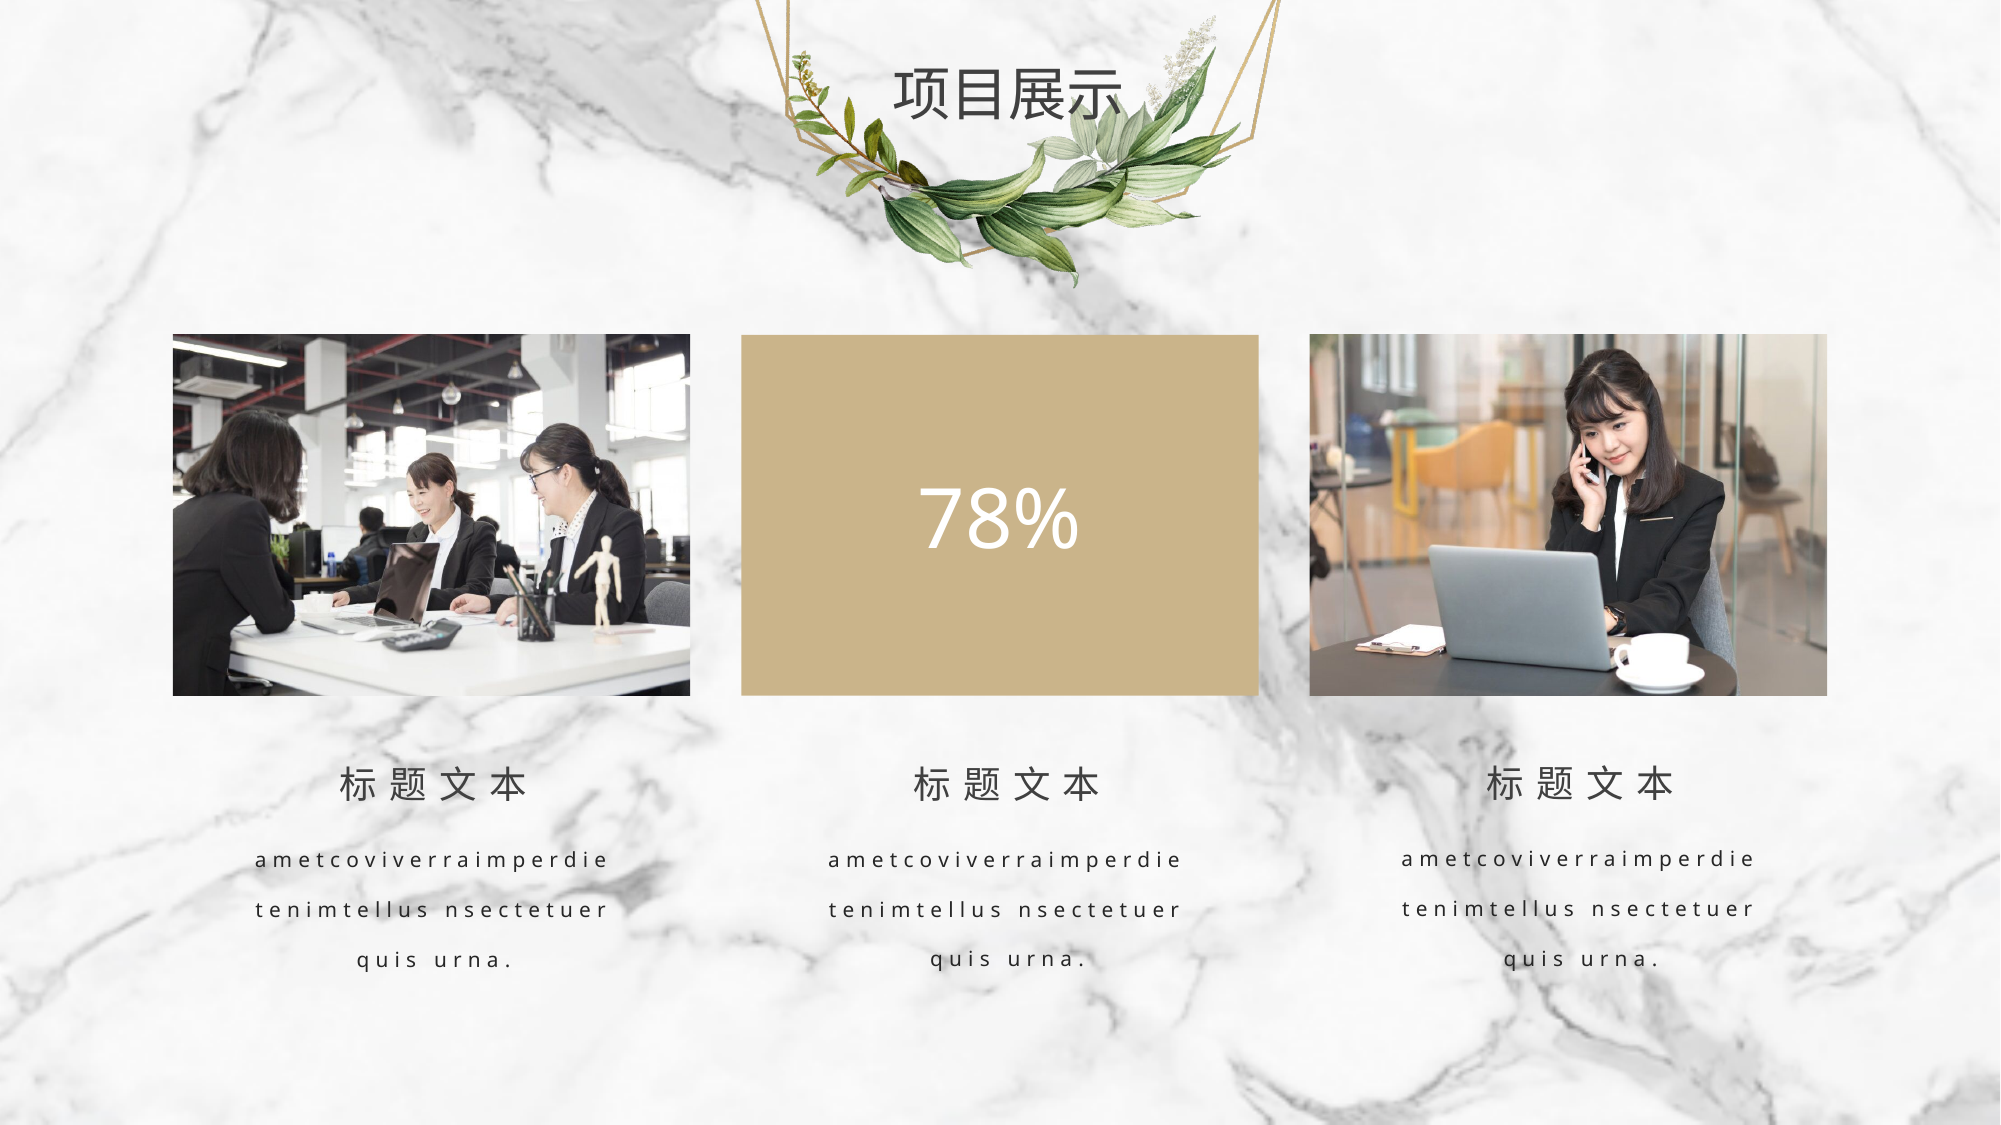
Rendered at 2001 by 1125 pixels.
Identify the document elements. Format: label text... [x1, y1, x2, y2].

text_box 标题文本 [1411, 752, 1750, 813]
text_box ametcoviverraimperdietenimtellus nsectetuer quis urna. [806, 813, 1208, 979]
text_box 标题文本 [838, 753, 1176, 813]
text_box [1309, 334, 1828, 697]
text_box [172, 334, 691, 697]
text_box ametcoviverraimperdietenimtellus nsectetuer quis urna. [233, 814, 634, 979]
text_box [699, 0, 1256, 267]
text_box 标题文本 [264, 753, 603, 814]
text_box 78% [740, 334, 1260, 697]
text_box ametcoviverraimperdietenimtellus nsectetuer quis urna. [1380, 813, 1781, 979]
picture [0, 0, 2001, 1125]
